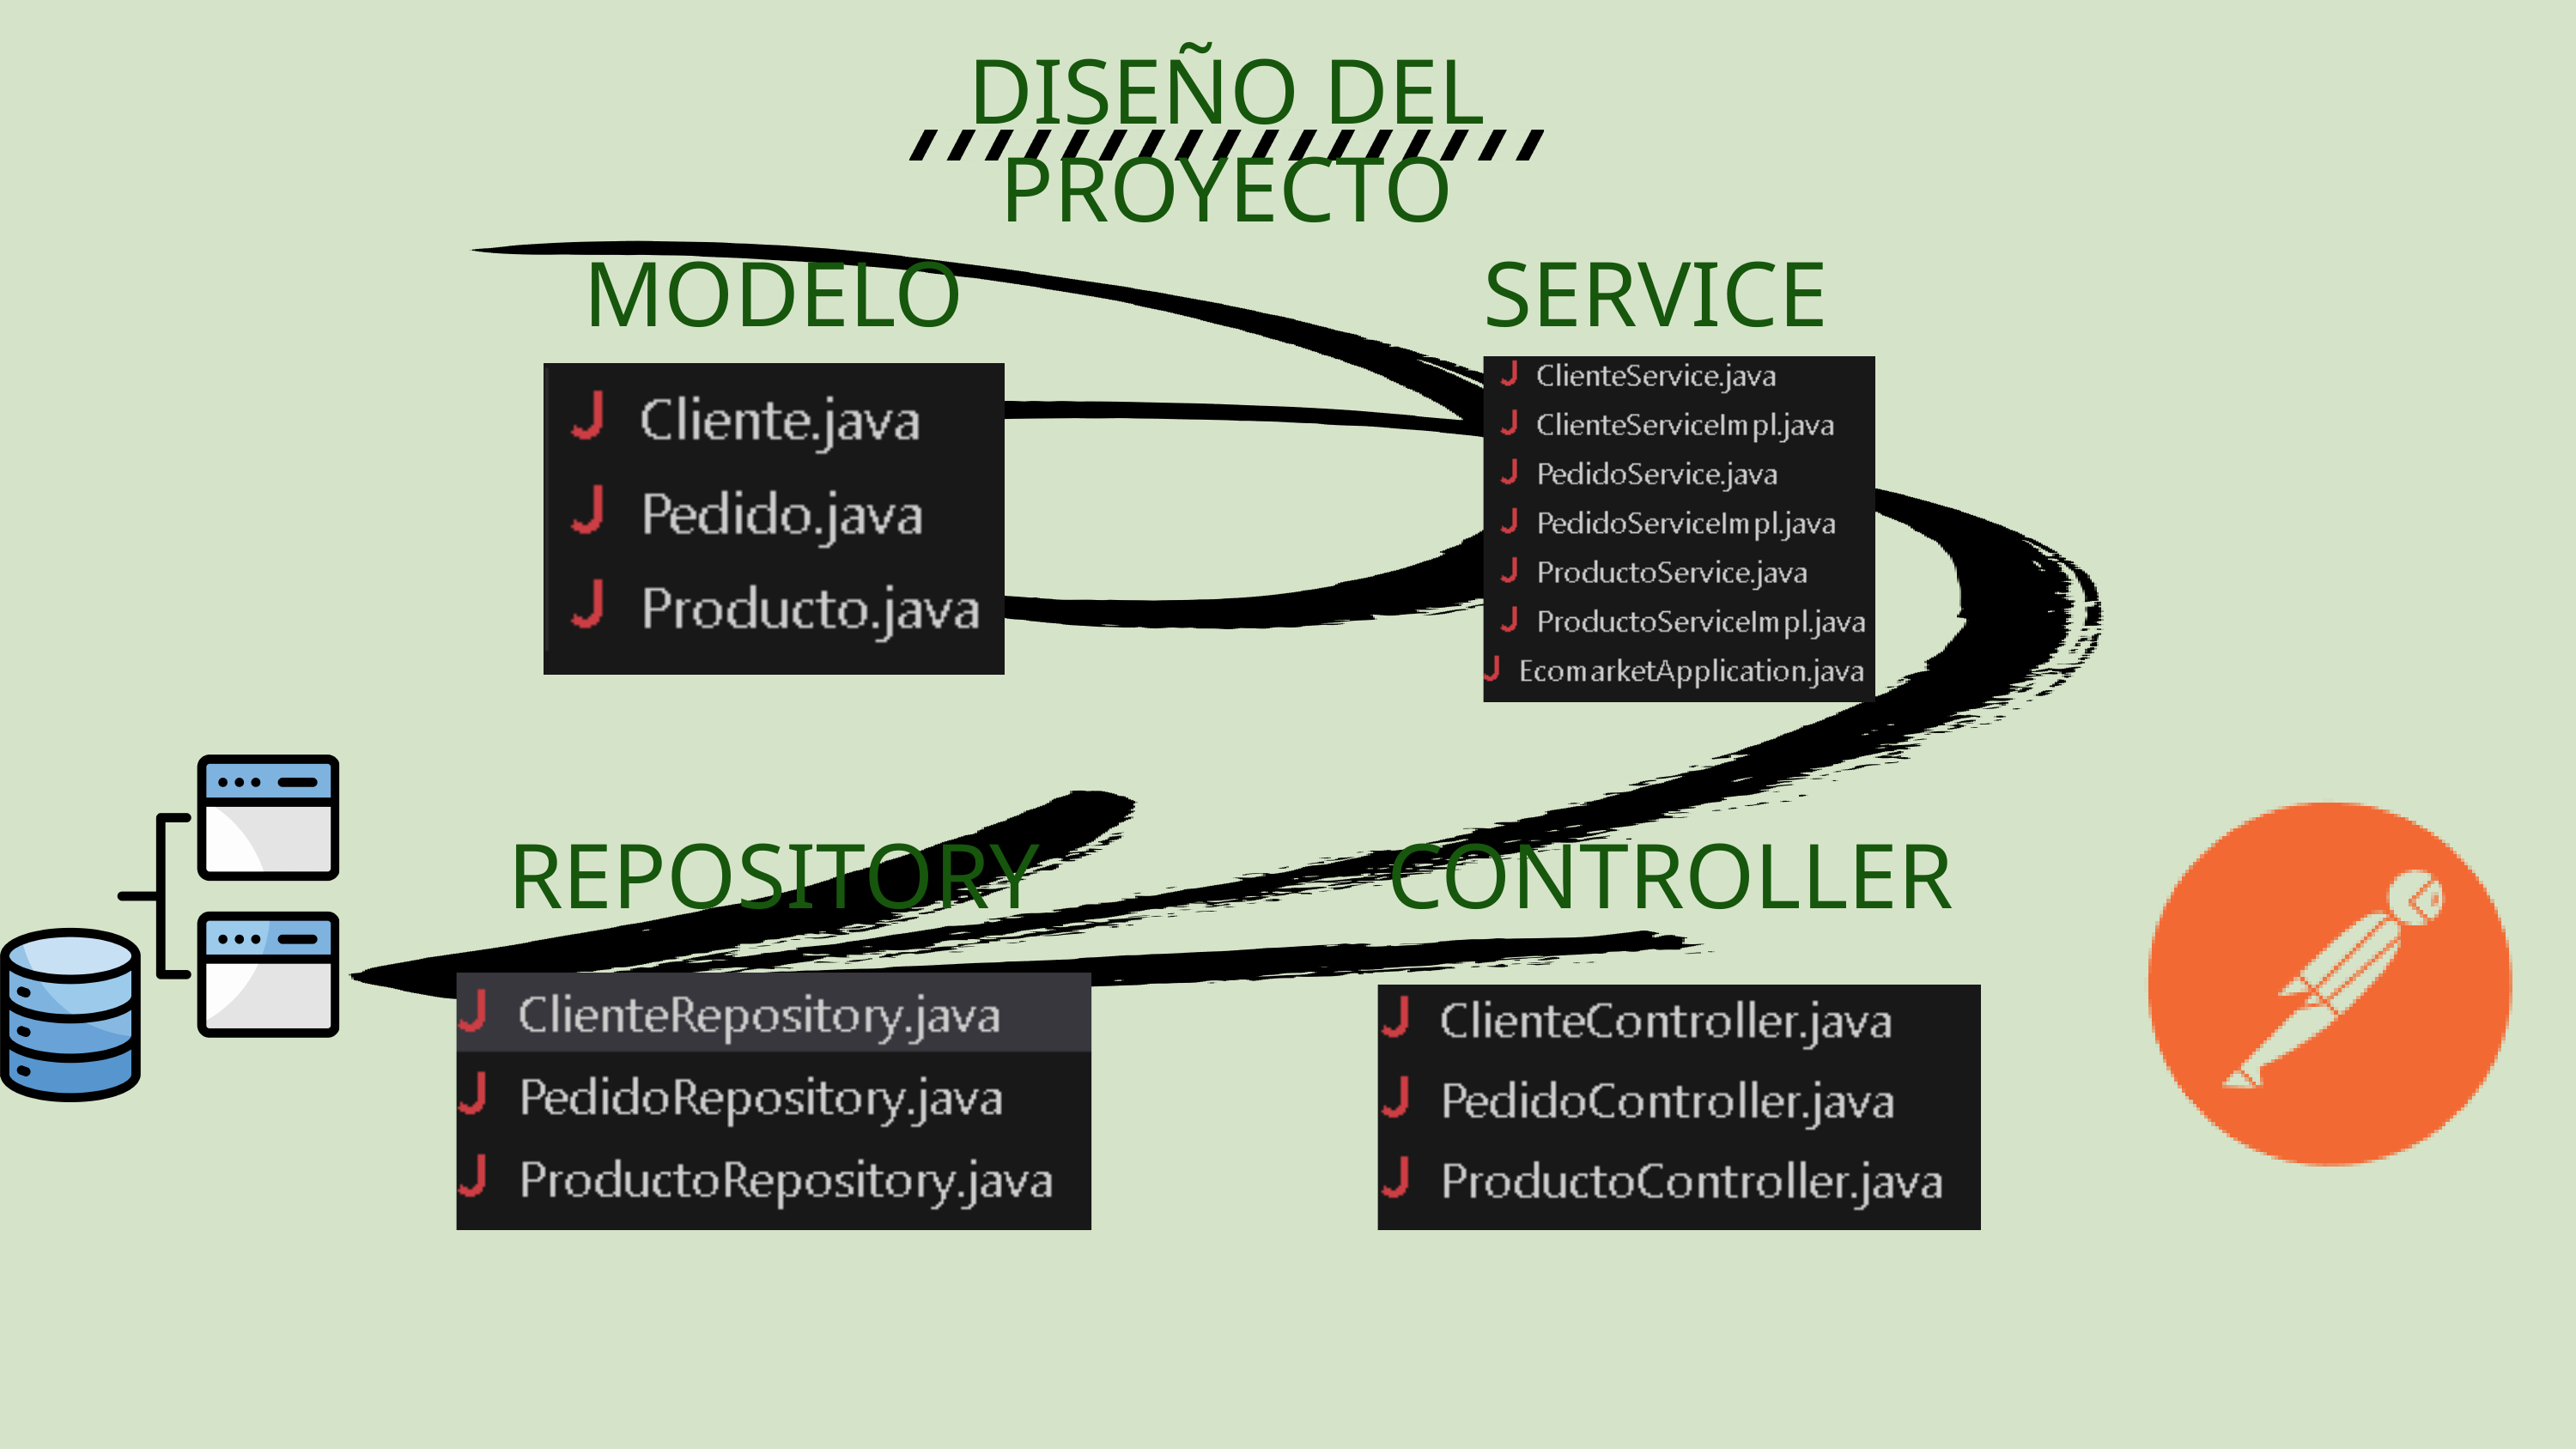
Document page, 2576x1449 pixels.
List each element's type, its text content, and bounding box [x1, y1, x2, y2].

text_box REPOSITORY [483, 828, 1066, 927]
text_box DISEÑO DEL PROYECTO [812, 43, 1641, 240]
text_box [1377, 985, 1981, 1230]
text_box [456, 973, 1092, 1230]
text_box CONTROLLER [1377, 828, 1964, 927]
text_box MODELO [544, 246, 1005, 345]
text_box [544, 363, 1005, 675]
text_box [2137, 791, 2524, 1179]
text_box [1483, 356, 1875, 702]
text_box [0, 755, 340, 1102]
text_box SERVICE [1425, 246, 1886, 345]
text_box [347, 240, 2106, 1006]
